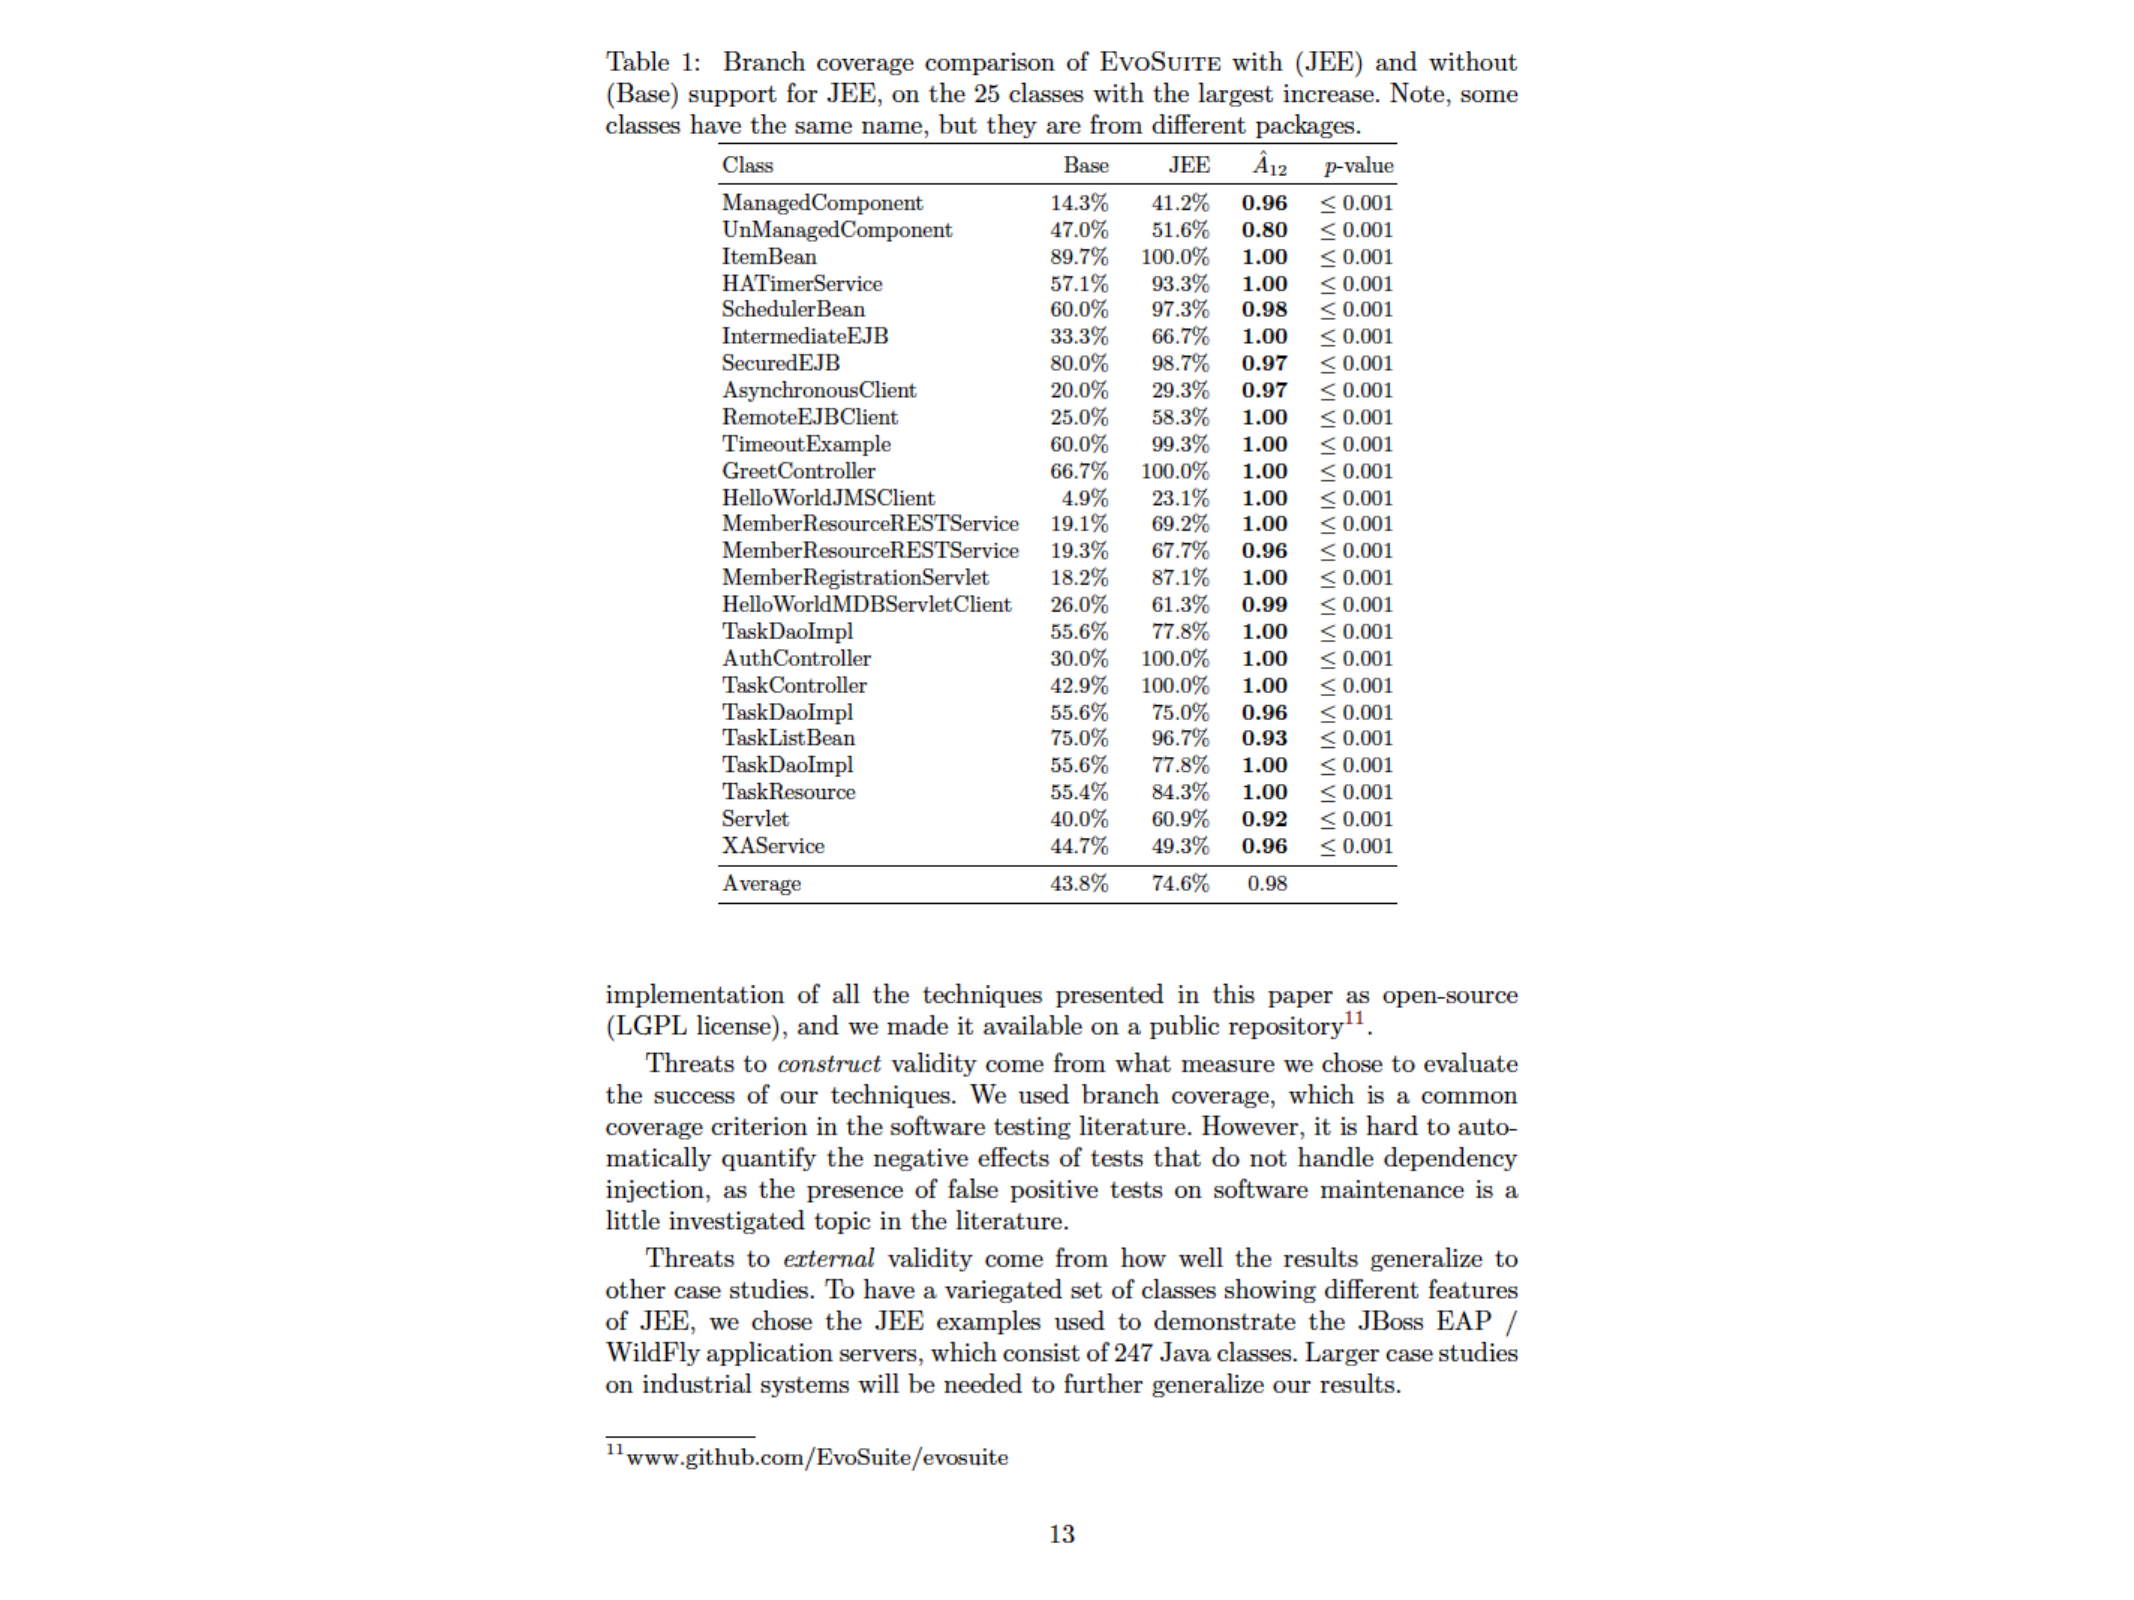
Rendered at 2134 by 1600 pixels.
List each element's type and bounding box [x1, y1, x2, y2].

picture [506, 0, 1627, 1600]
